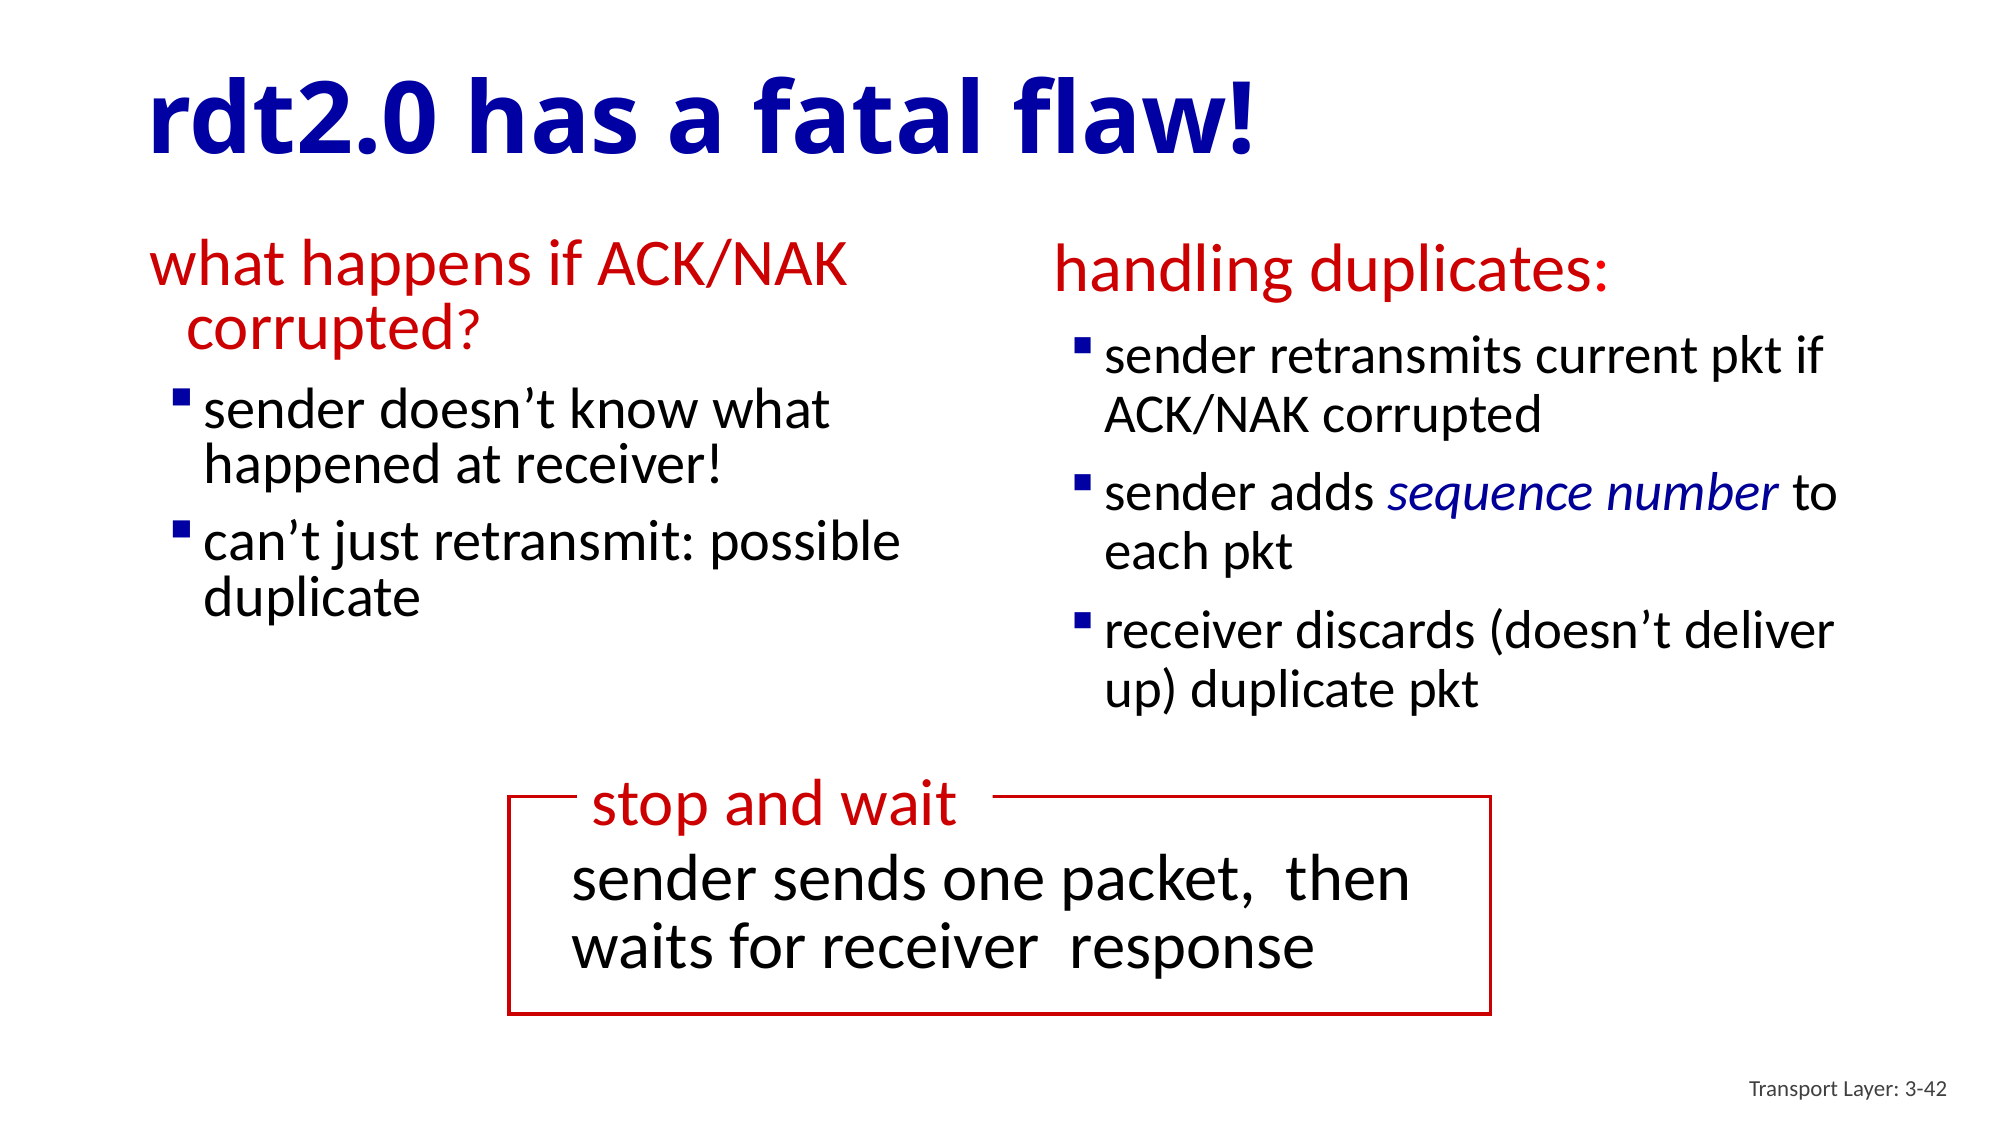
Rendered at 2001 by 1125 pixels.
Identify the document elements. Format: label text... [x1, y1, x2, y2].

slide_number Transport Layer: 3-42 [1512, 1056, 1963, 1117]
text_box handling duplicates: sender retransmits current pkt if ACK/NAK corrupted sender adds sequence number to each pkt receiver discards (doesn’t deliver up) duplicate pkt [1018, 224, 1887, 728]
title rdt2.0 has a fatal flaw! [131, 47, 1952, 195]
text_box what happens if ACK/NAK corrupted? sender doesn’t know what happened at receiver! can’t just retransmit: possible duplicate [113, 227, 1069, 990]
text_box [509, 750, 1491, 1015]
